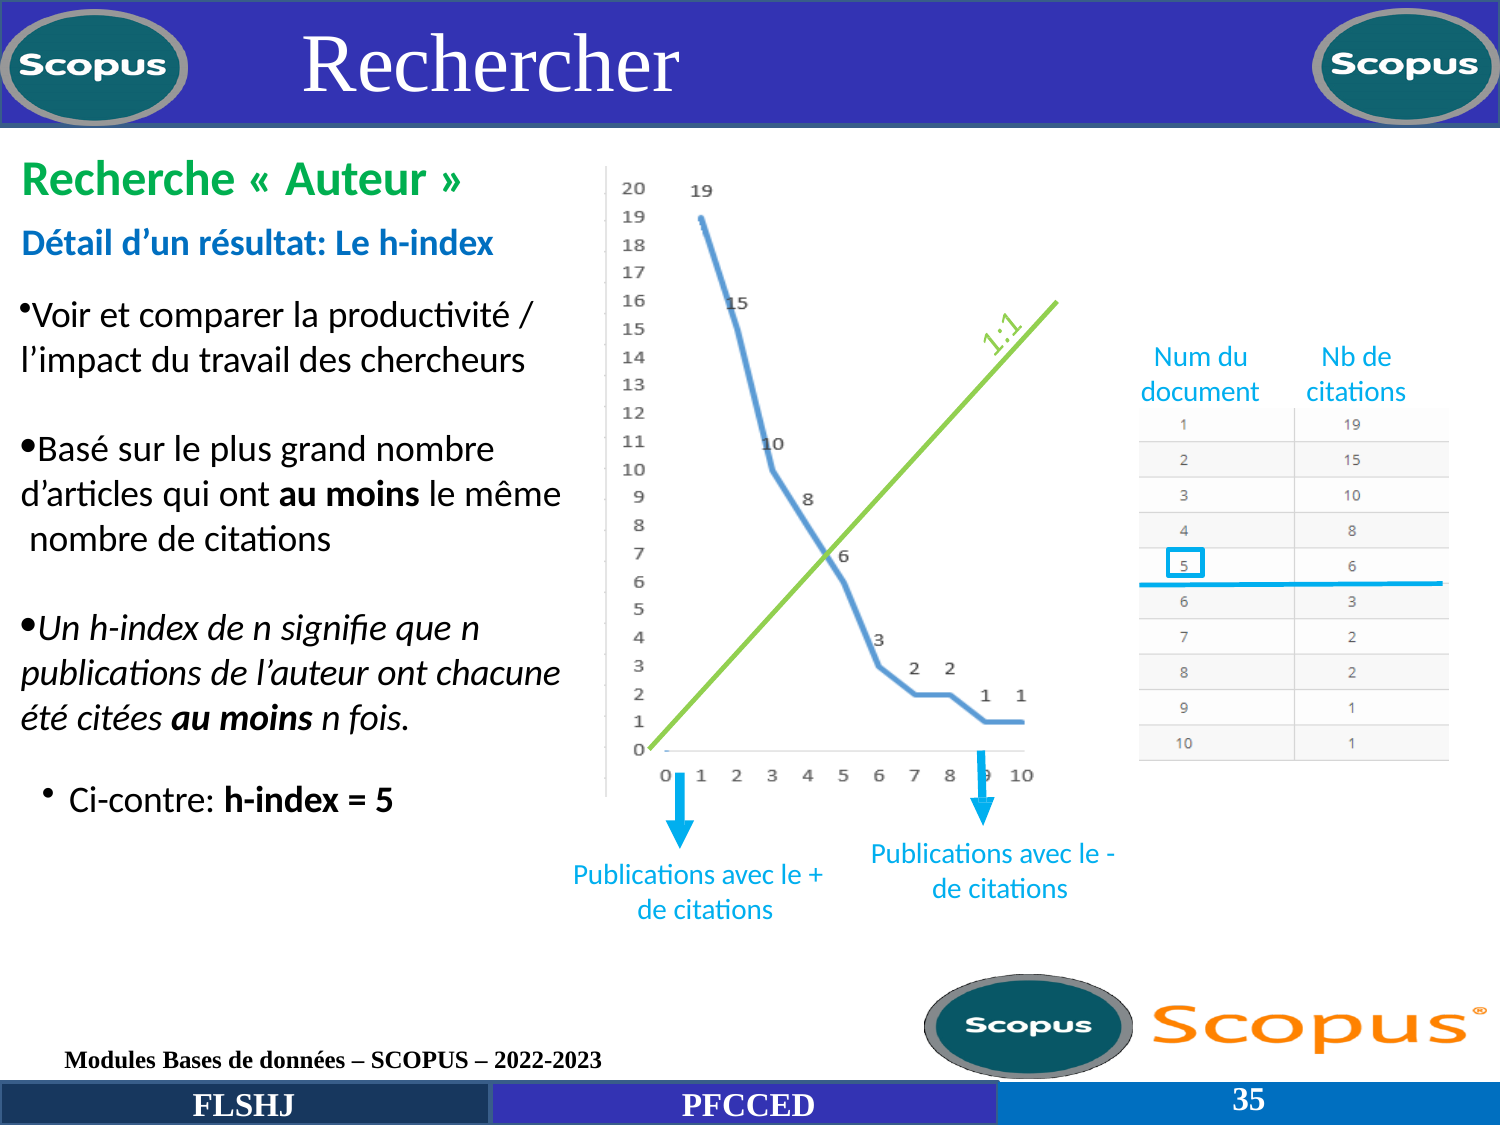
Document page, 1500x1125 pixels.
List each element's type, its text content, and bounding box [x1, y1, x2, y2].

footer PFCCED [679, 1084, 850, 1125]
text_box Modules Bases de données – SCOPUS – 2022-2023 [62, 1047, 647, 1074]
picture [924, 974, 1488, 1079]
text_box Ci-contre: h-index = 5 [39, 773, 400, 821]
text_box Num du document [1138, 335, 1264, 407]
text_box Détail d’un résultat: Le h-index [19, 215, 501, 263]
title Rechercher [299, 23, 1250, 214]
text_box Publications avec le - de citations [868, 831, 1121, 904]
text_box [1136, 408, 1449, 761]
picture [0, 9, 188, 127]
text_box Publications avec le + de citations [571, 853, 829, 926]
text_box Voir et comparer la productivité / l’impact du travail des chercheurs Basé sur le plus grand nombre d’articles qui ont au moins le même nombre de citations Un h-index de n signifie que n publications de l’auteur ont chacune été citées au moins n fois. [18, 287, 572, 739]
text_box [672, 834, 688, 849]
slide_number FLSHJ [190, 1084, 300, 1125]
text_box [646, 298, 1060, 827]
picture [604, 166, 1034, 797]
slide_number 35 [1226, 1088, 1273, 1125]
text_box Nb de citations [1303, 335, 1410, 407]
picture [1312, 7, 1500, 125]
text_box Recherche « Auteur » [19, 143, 471, 206]
